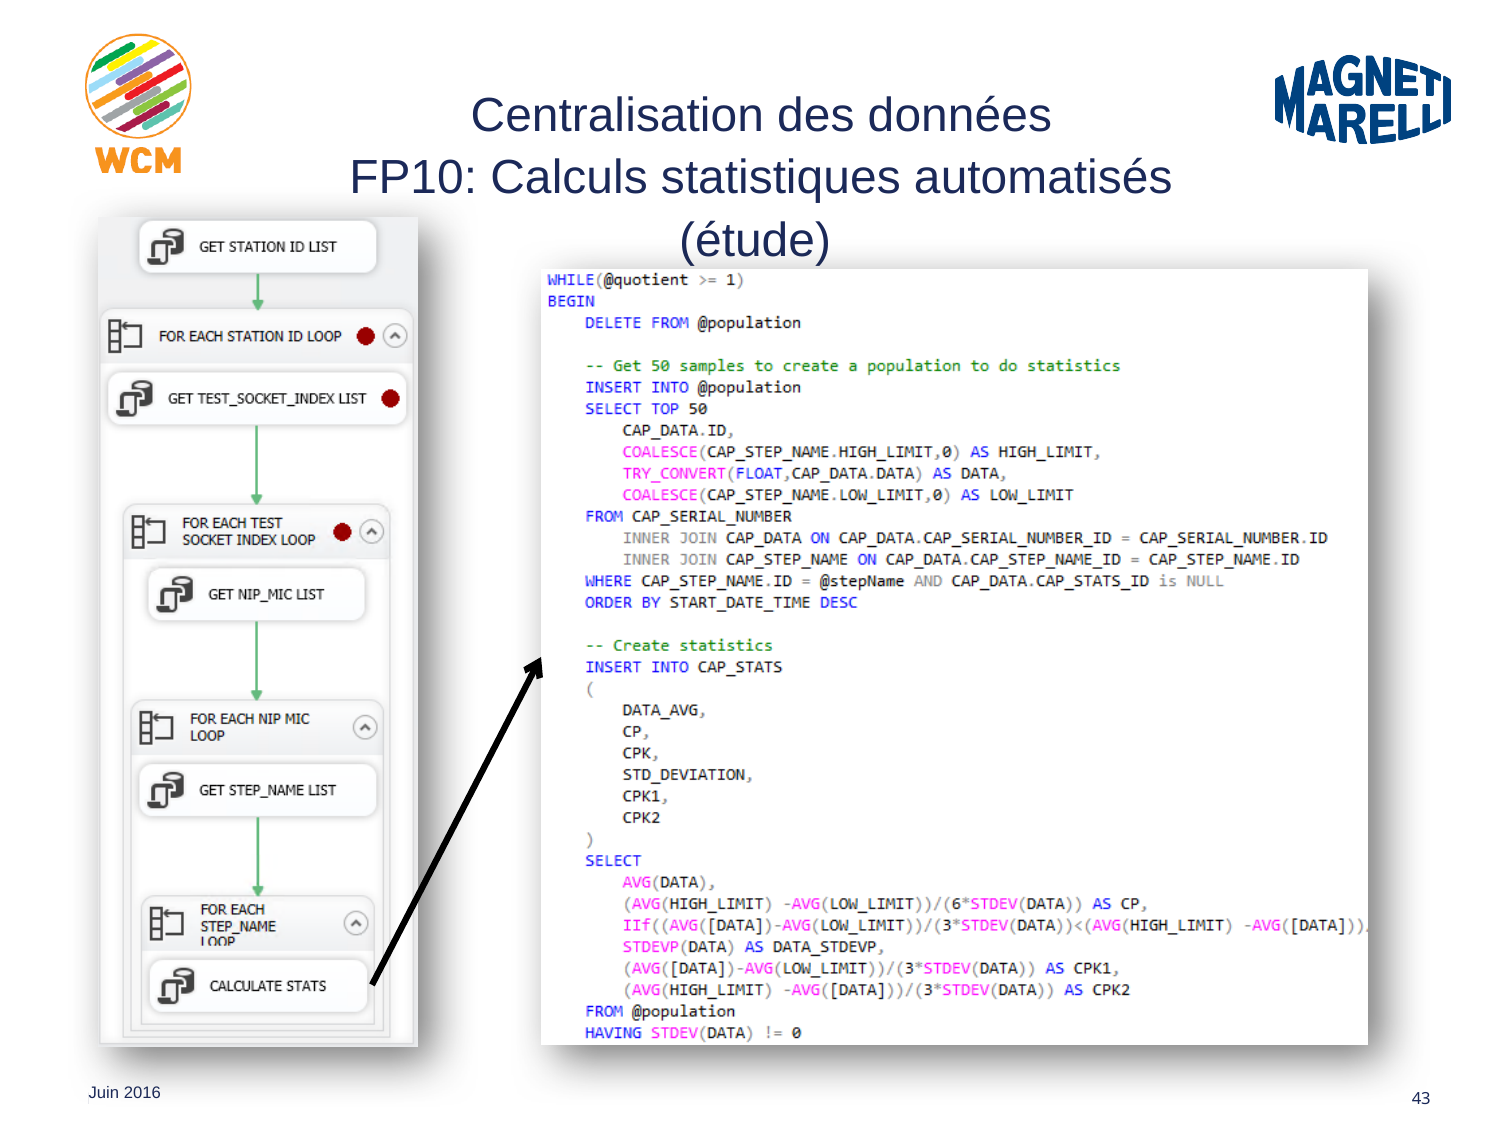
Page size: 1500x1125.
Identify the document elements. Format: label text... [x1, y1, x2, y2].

footer Juin 2016 [88, 1082, 183, 1115]
slide_number 43 [1396, 1079, 1463, 1118]
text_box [371, 656, 542, 986]
picture [98, 216, 418, 1047]
list [454, 219, 1438, 1013]
title Centralisation des données FP10: Calculs statistiques automatisés (étude) [289, 78, 1235, 220]
picture [1275, 11, 1451, 188]
picture [540, 269, 1369, 1045]
picture [53, 31, 231, 173]
